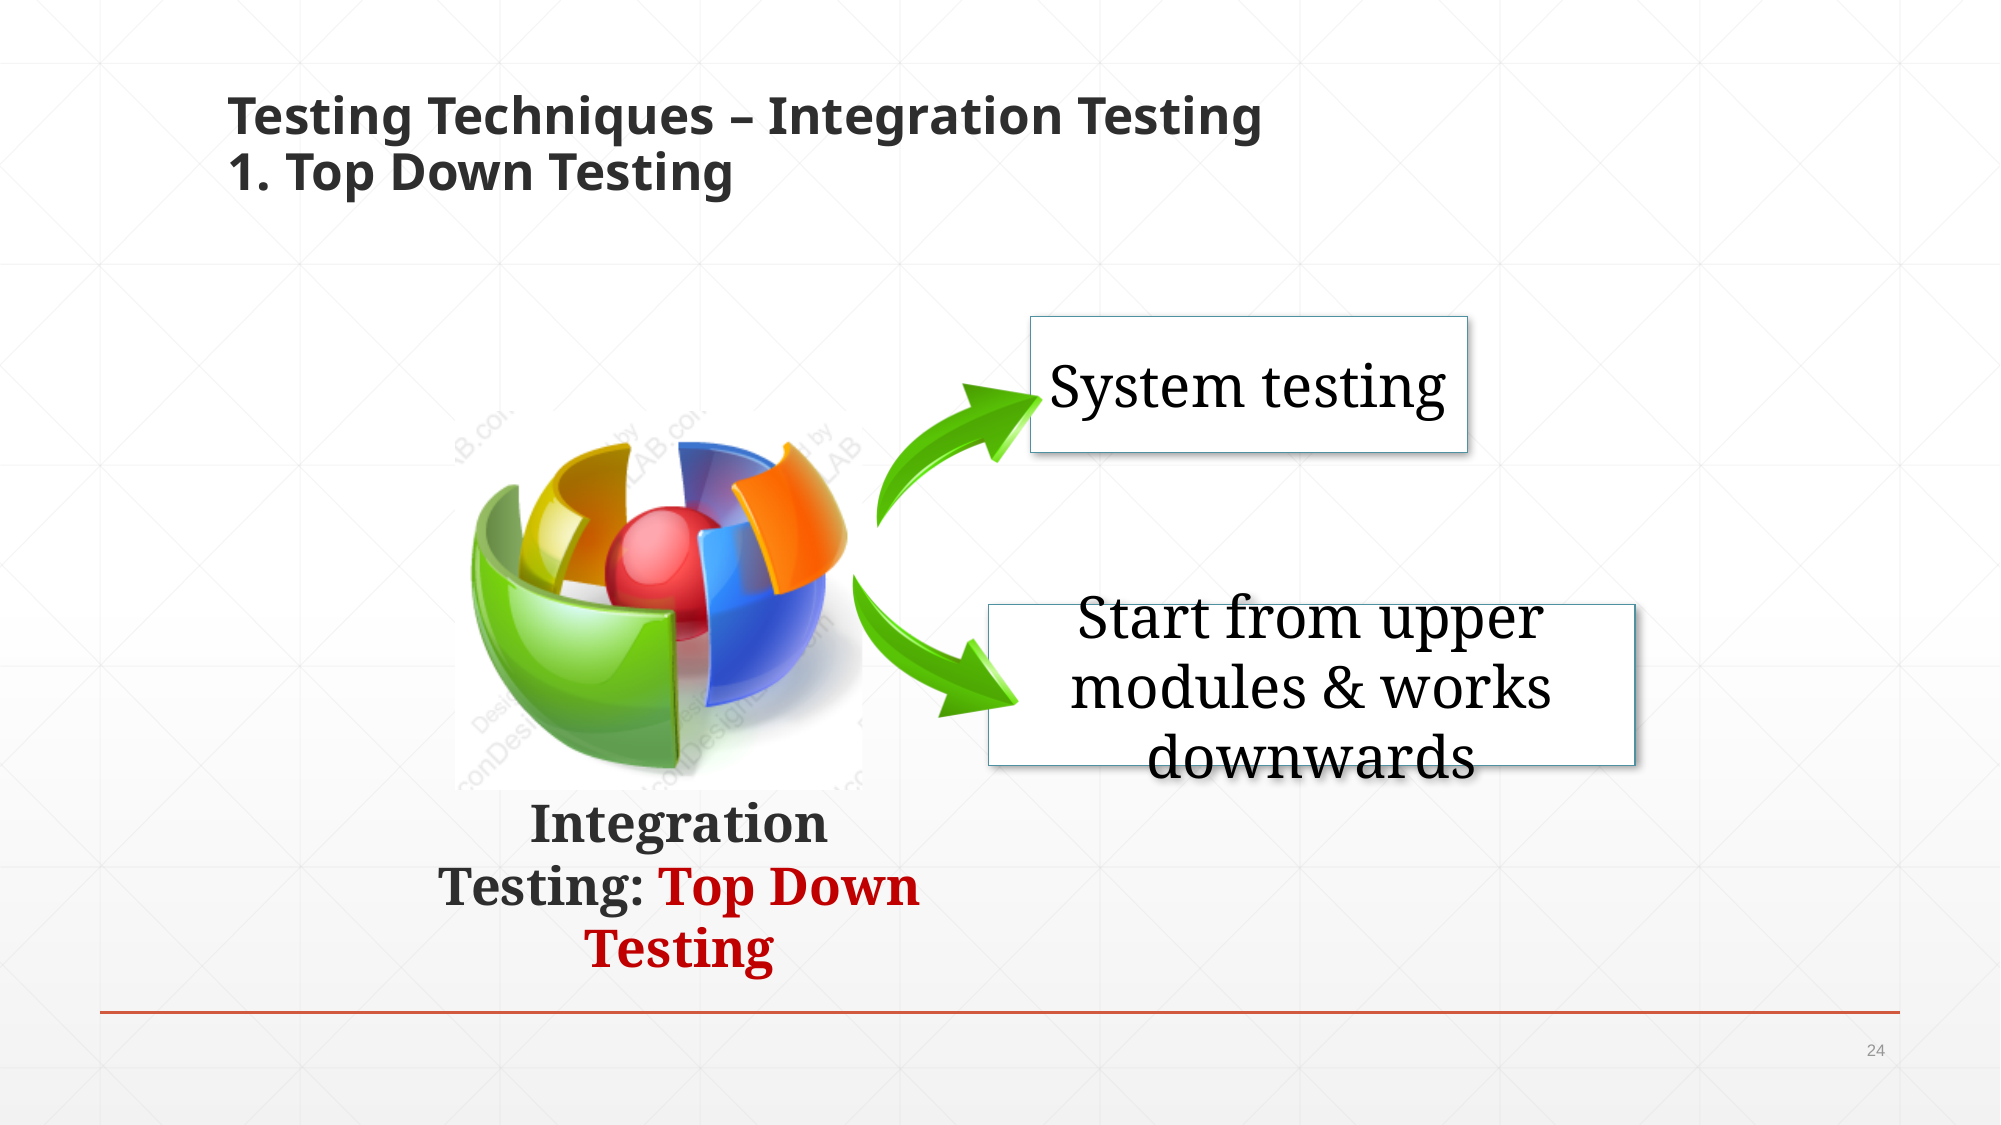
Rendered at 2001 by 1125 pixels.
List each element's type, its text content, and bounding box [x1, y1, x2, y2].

text_box Integration Testing: Top Down Testing [413, 783, 947, 986]
text_box Start from upper modules & works downwards [988, 604, 1636, 766]
title Testing Techniques – Integration Testing 1. Top Down Testing [212, 82, 1788, 209]
slide_number 24 [1749, 1031, 1901, 1069]
picture [455, 411, 1021, 790]
text_box System testing [1030, 316, 1468, 453]
picture [874, 369, 1045, 541]
